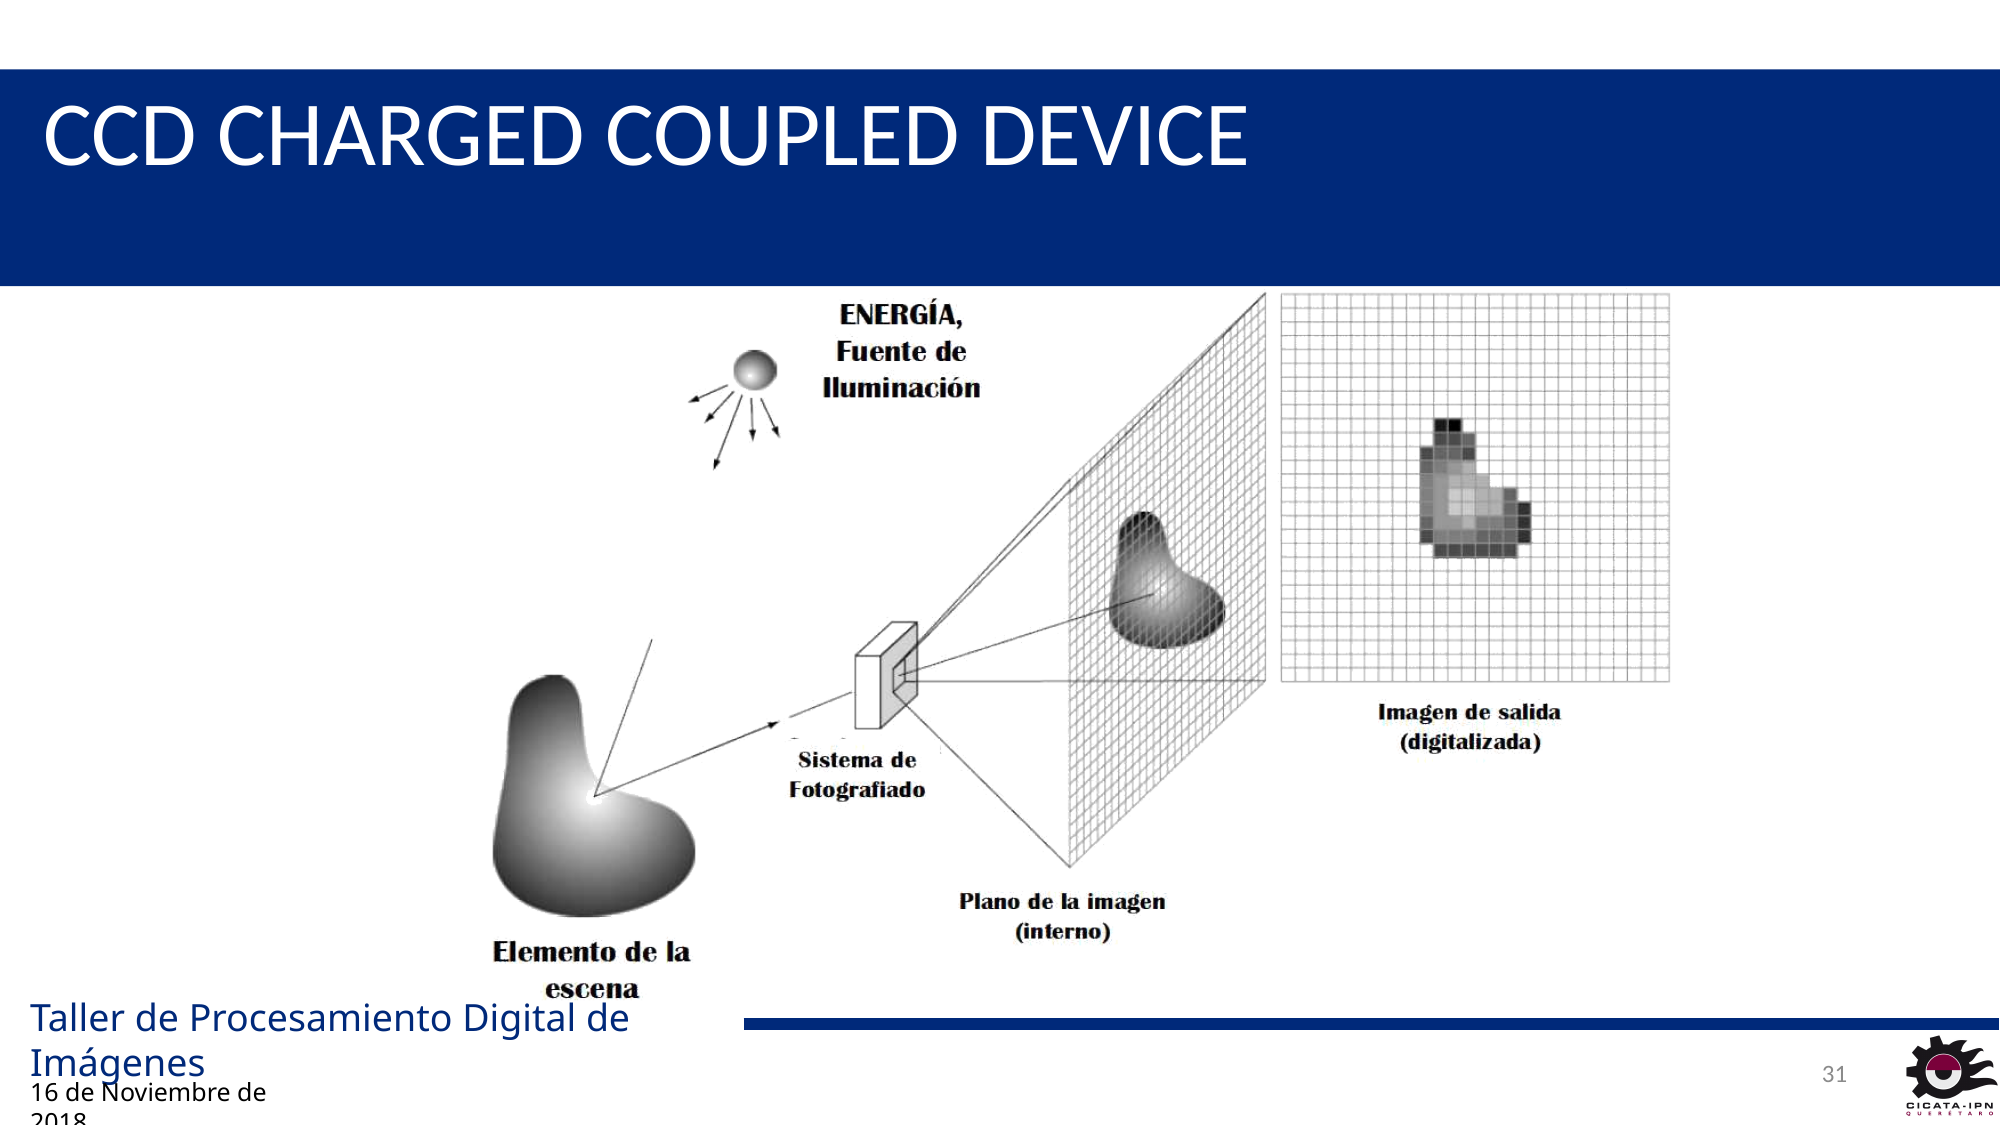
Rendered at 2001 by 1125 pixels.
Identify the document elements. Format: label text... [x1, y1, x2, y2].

picture [1905, 1034, 1999, 1117]
slide_number 31 [1412, 1042, 1863, 1103]
text_box CCD CHARGED COUPLED DEVICE [28, 66, 1267, 192]
text_box 16 de Noviembre de 2018 [15, 1069, 342, 1125]
text_box Taller de Procesamiento Digital de Imágenes [15, 986, 802, 1092]
picture [319, 215, 1780, 1037]
text_box [0, 68, 2000, 287]
